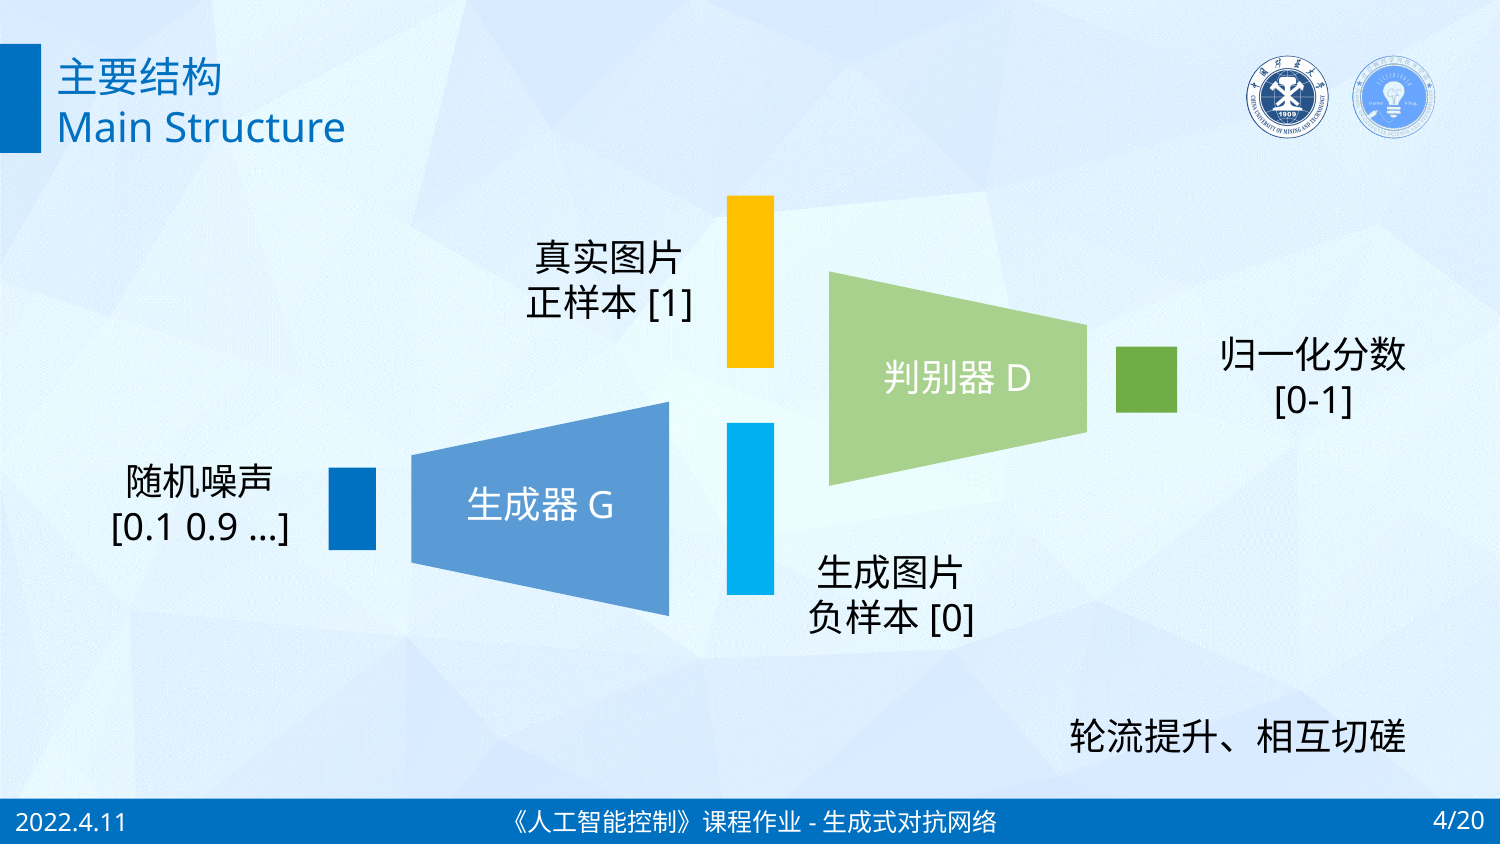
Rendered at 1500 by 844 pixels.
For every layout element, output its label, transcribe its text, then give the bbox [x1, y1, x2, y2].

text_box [0, 43, 763, 160]
text_box 轮流提升、相互切磋 [1052, 705, 1424, 766]
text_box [71, 195, 1450, 648]
footer 《人工智能控制》课程作业-生成式对抗网络 [452, 798, 1048, 844]
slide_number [0, 798, 338, 844]
slide_number 4/20 [1163, 798, 1500, 844]
picture [0, 0, 1500, 798]
